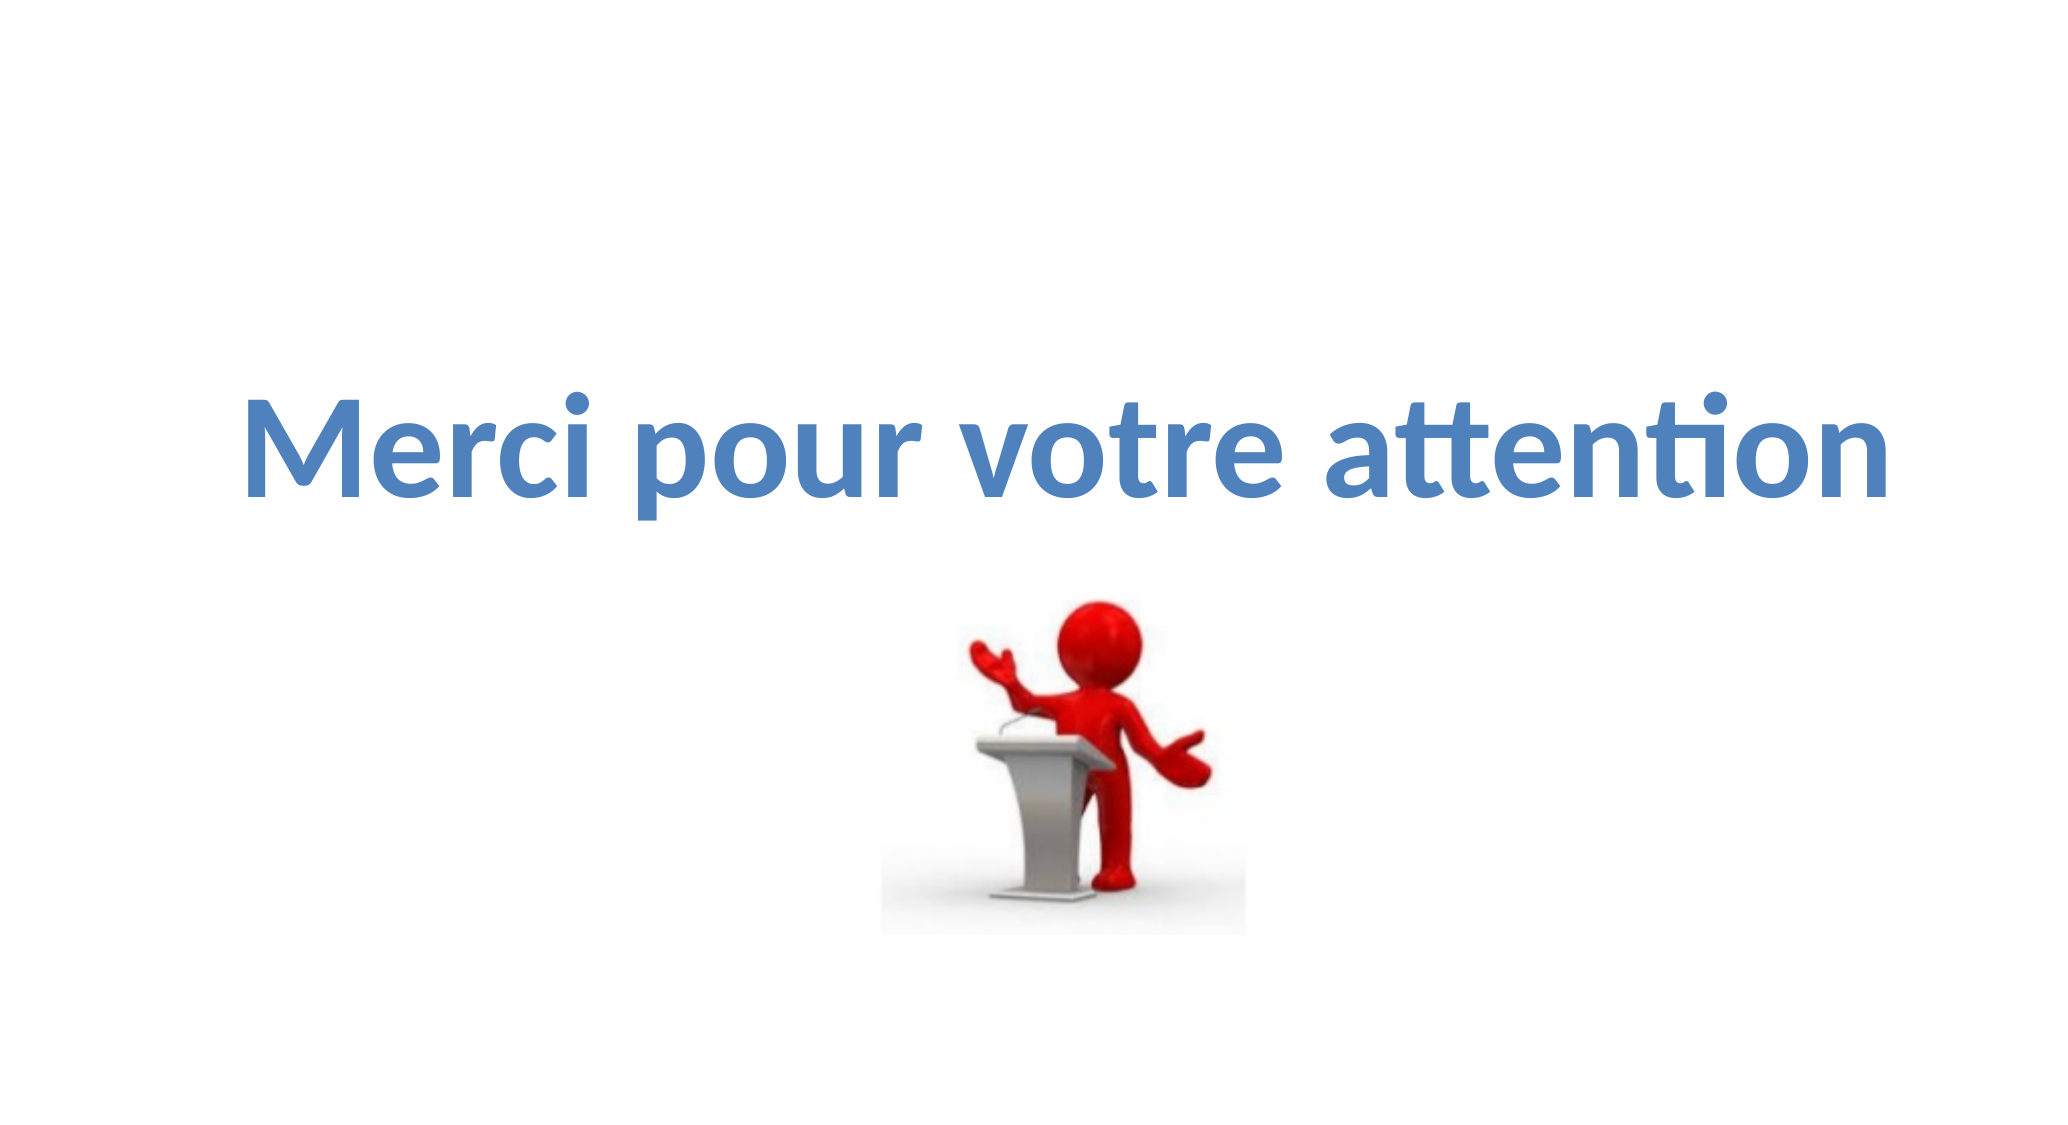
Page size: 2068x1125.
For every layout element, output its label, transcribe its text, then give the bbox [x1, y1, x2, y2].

text_box Merci pour votre attention [223, 339, 1911, 535]
picture [752, 550, 1364, 935]
